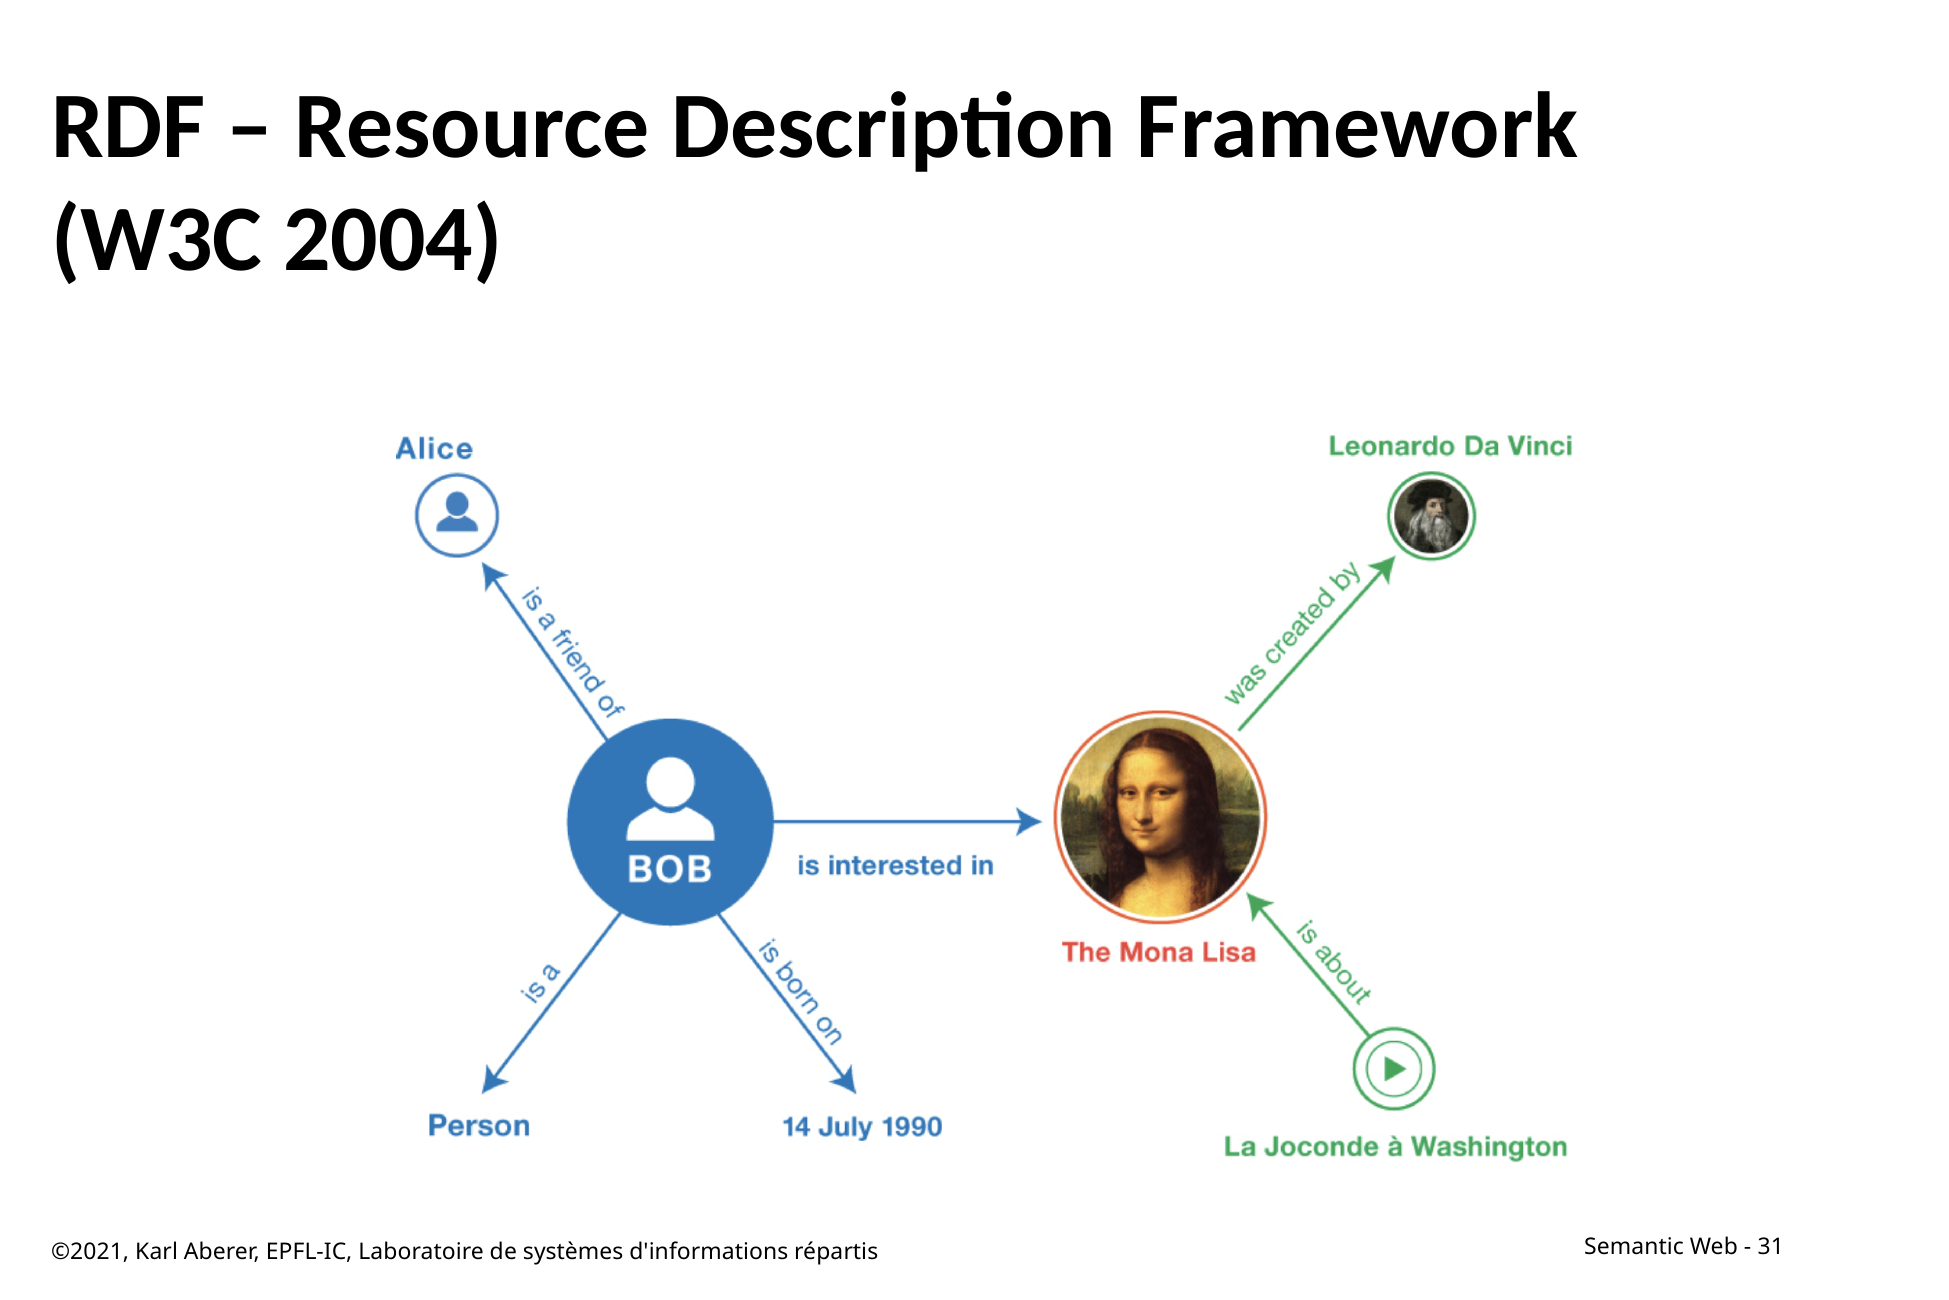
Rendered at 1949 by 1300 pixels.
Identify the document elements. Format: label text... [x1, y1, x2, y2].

footer ©2021, Karl Aberer, EPFL-IC, Laboratoire de systèmes d'informations répartis [32, 1227, 1284, 1271]
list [300, 389, 1677, 1182]
title RDF – Resource Description Framework (W3C 2004) [32, 57, 1803, 296]
